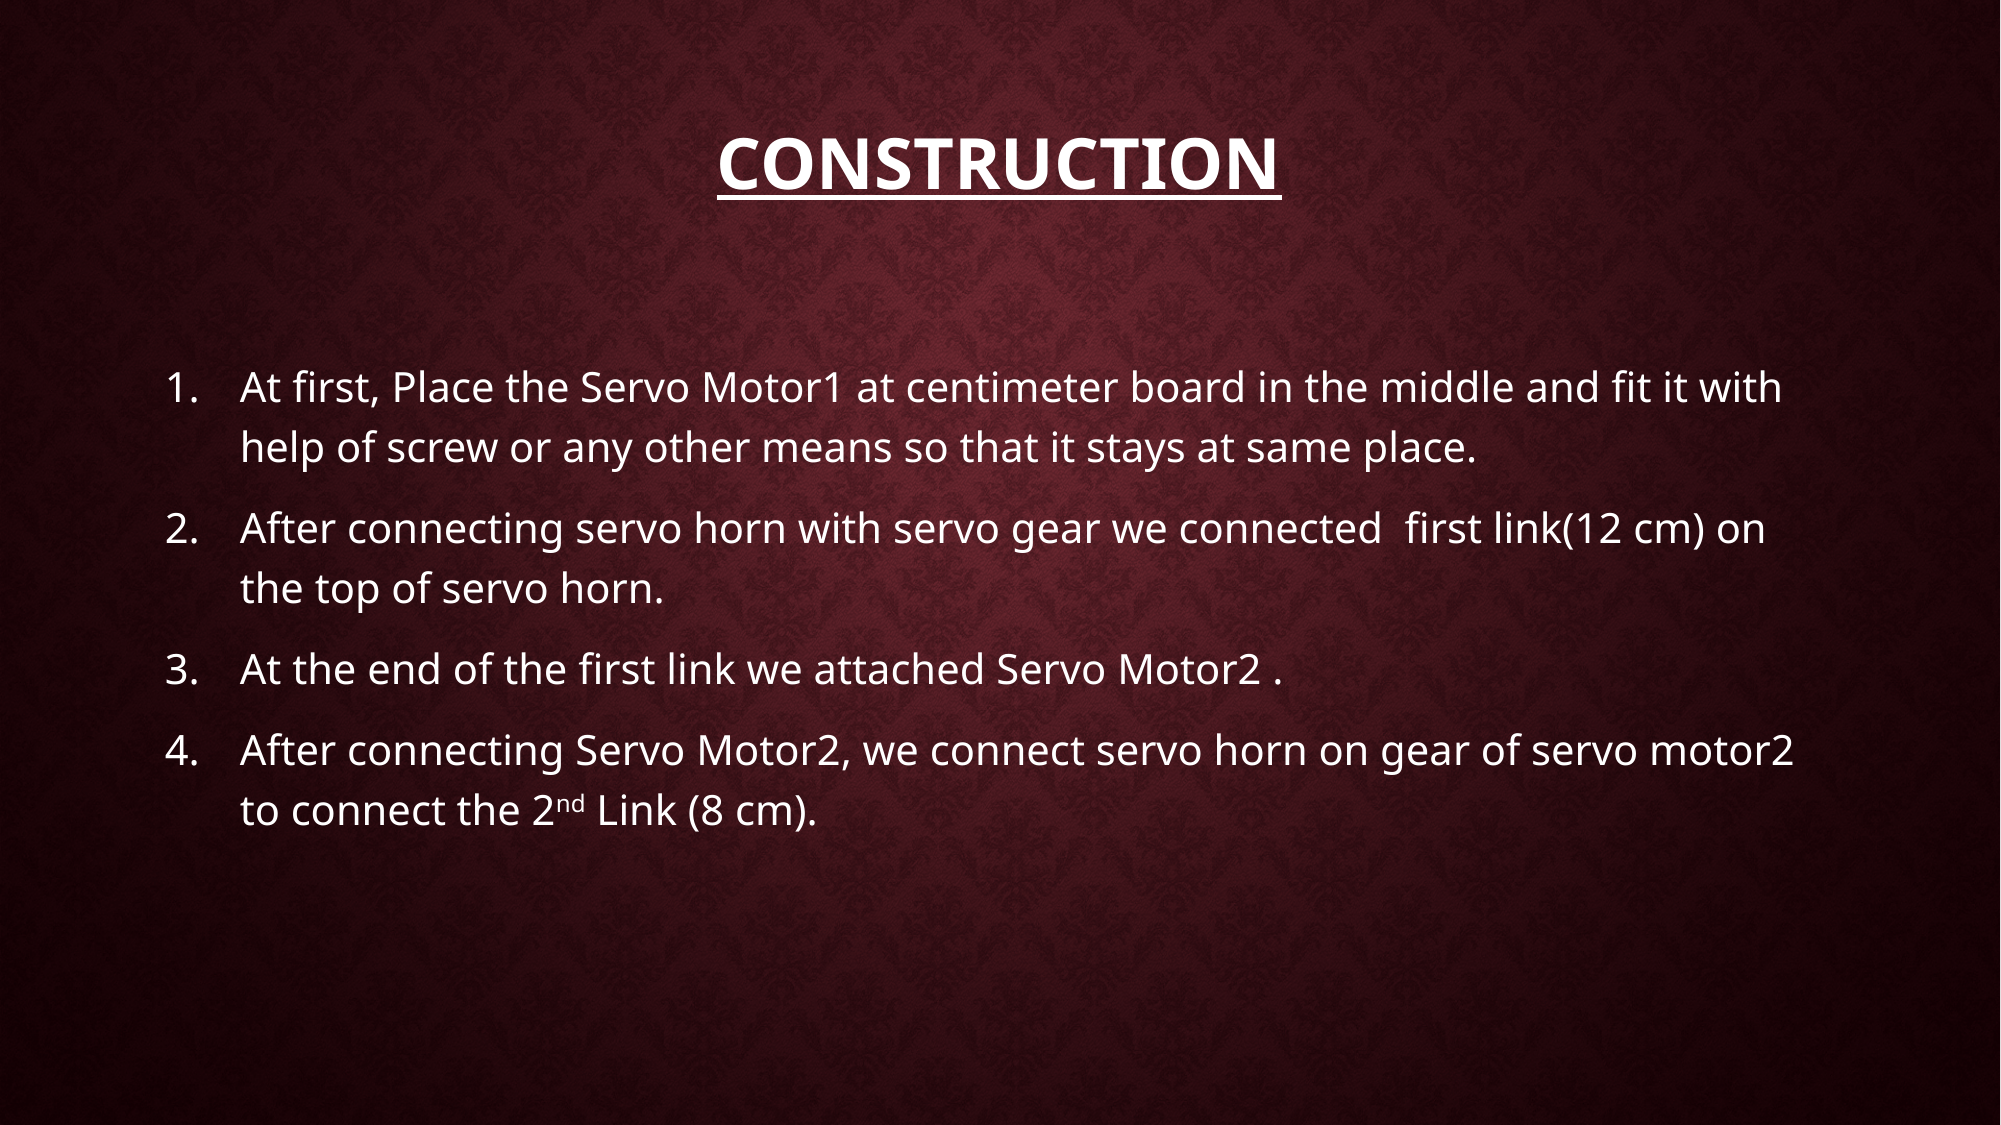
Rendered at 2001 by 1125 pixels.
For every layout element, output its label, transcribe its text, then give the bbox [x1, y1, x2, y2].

title CONSTRUCTION [149, 99, 1849, 318]
list At first, Place the Servo Motor1 at centimeter board in the middle and fit it with help of screw or any other means so that it stays at same place. After connecting servo horn with servo gear we connected first link(12 cm) on the top of servo horn. At the end of the first link we attached Servo Motor2 . After connecting Servo Motor2, we connect servo horn on gear of servo motor2 to connect the 2nd Link (8 cm). [149, 343, 1849, 950]
